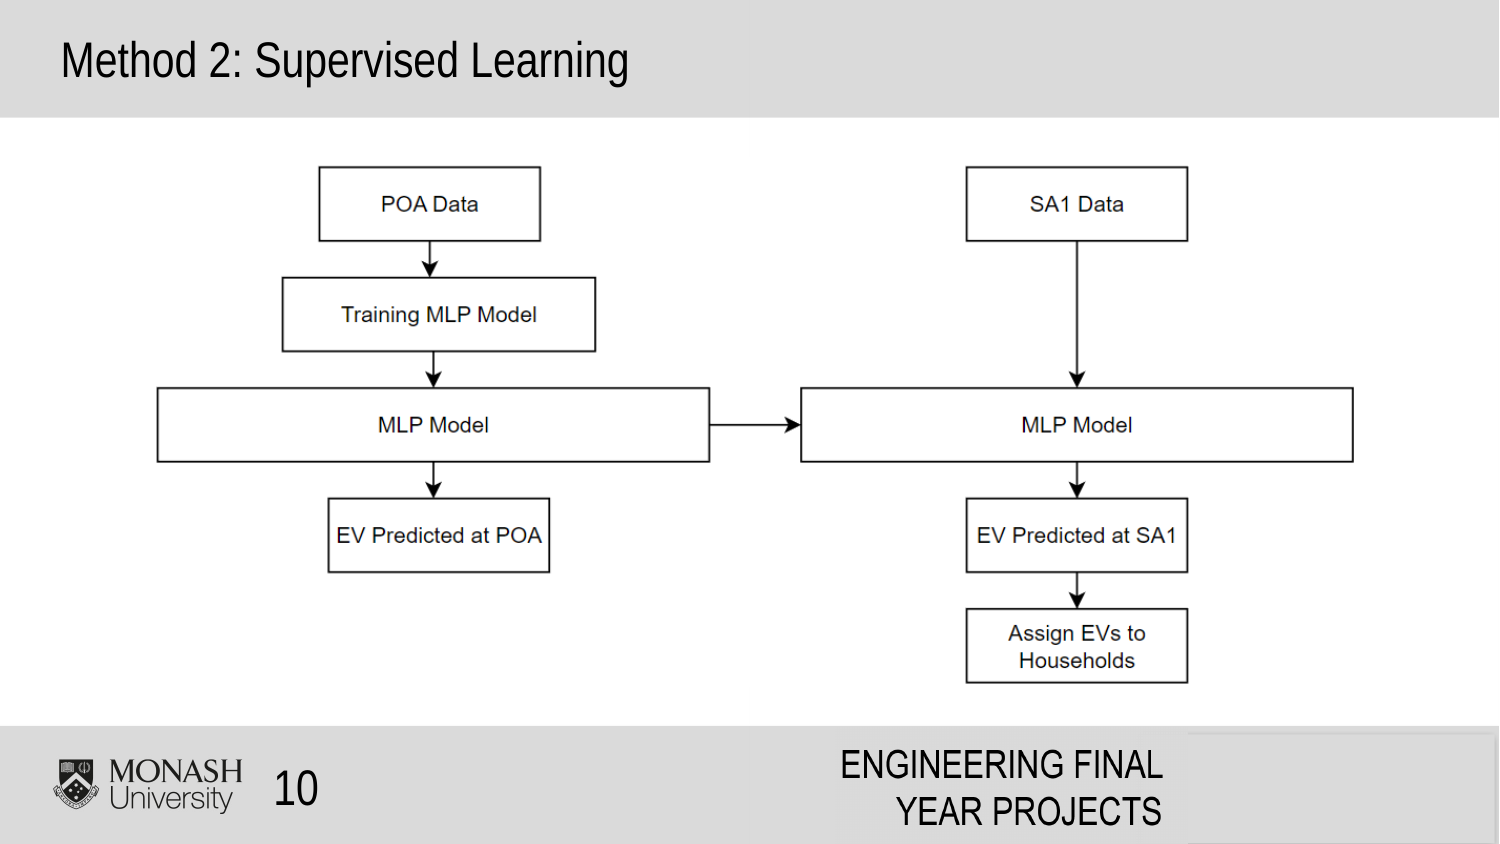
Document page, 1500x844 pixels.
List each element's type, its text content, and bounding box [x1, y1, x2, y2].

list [153, 156, 1356, 687]
list Method 2: Supervised Learning [45, 19, 1464, 97]
picture [0, 0, 1499, 844]
